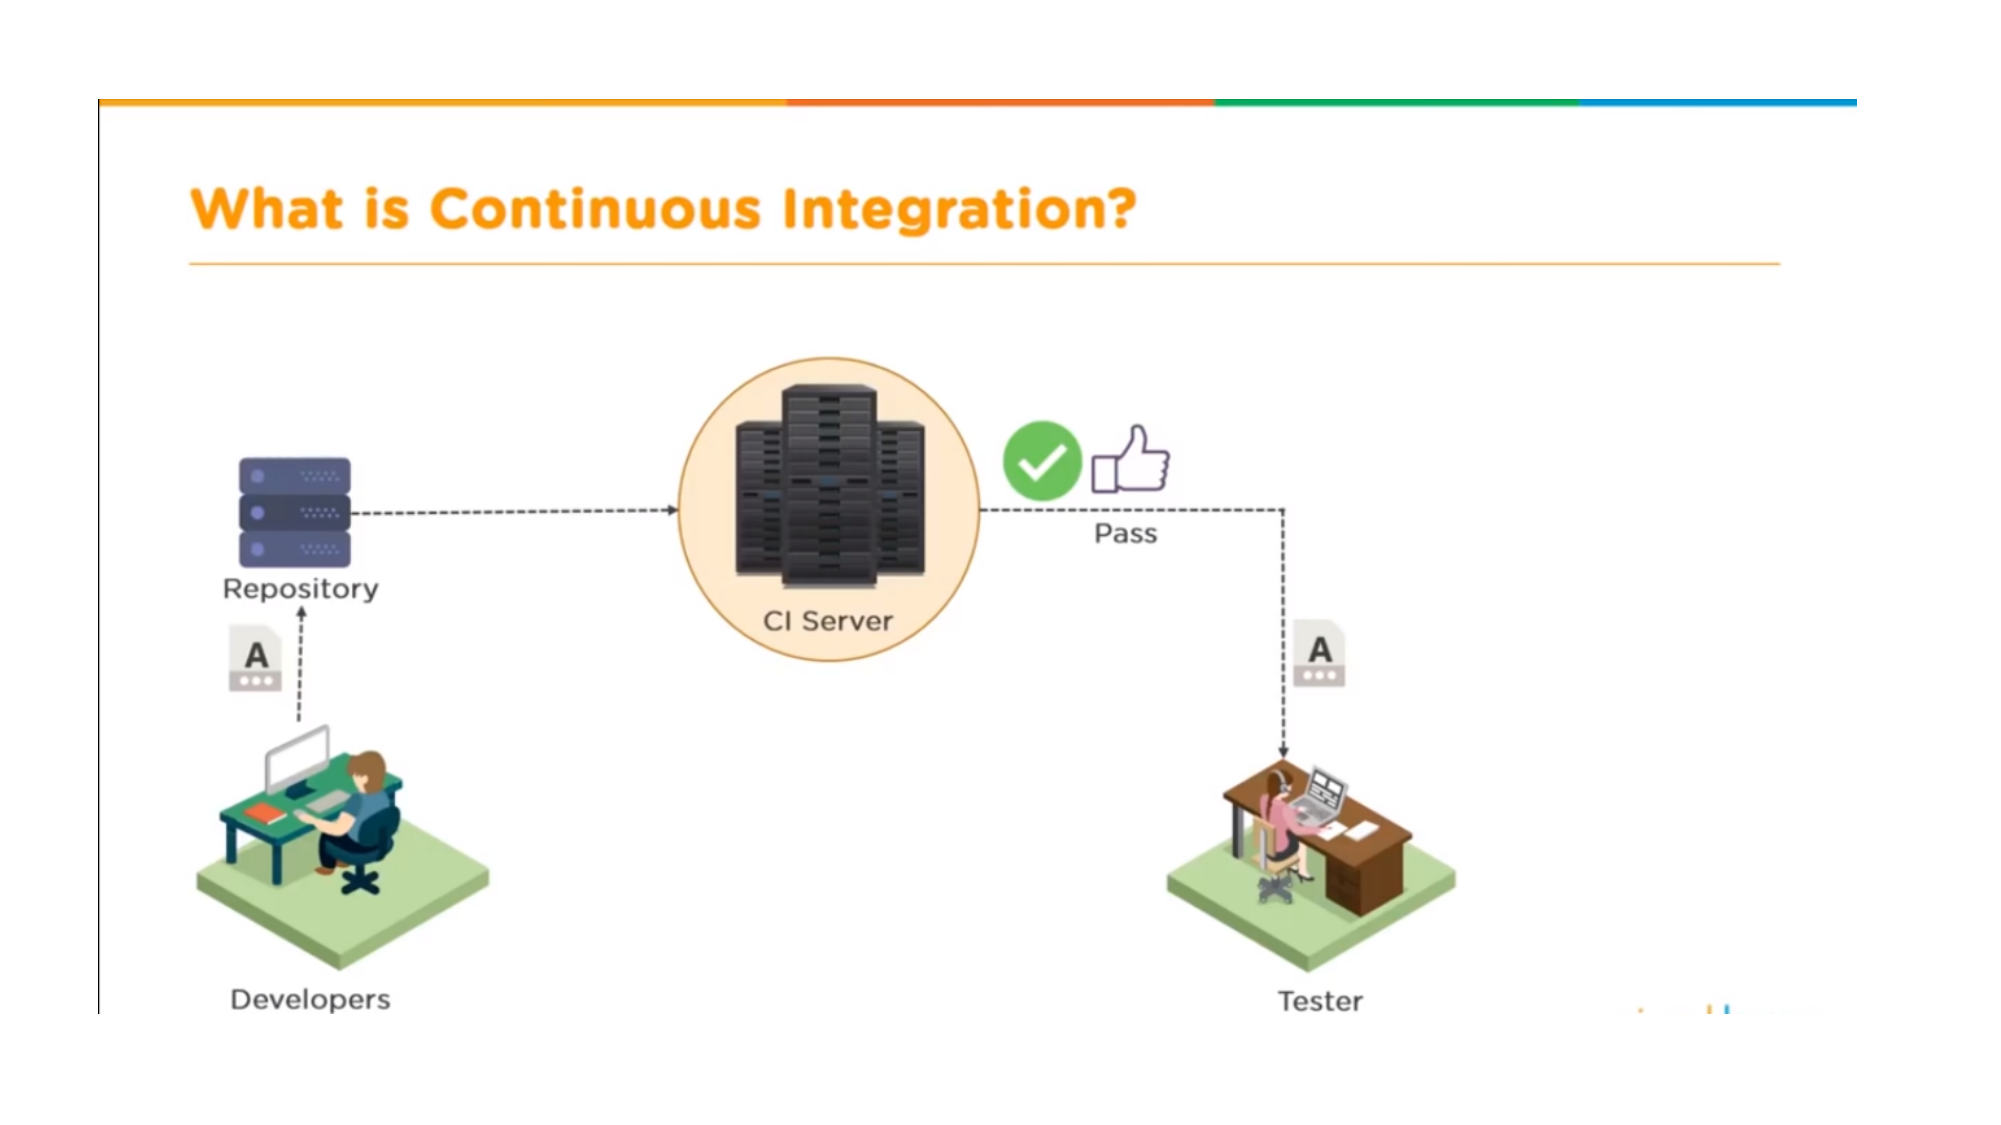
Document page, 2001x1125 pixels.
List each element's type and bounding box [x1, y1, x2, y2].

list [98, 99, 1857, 1014]
